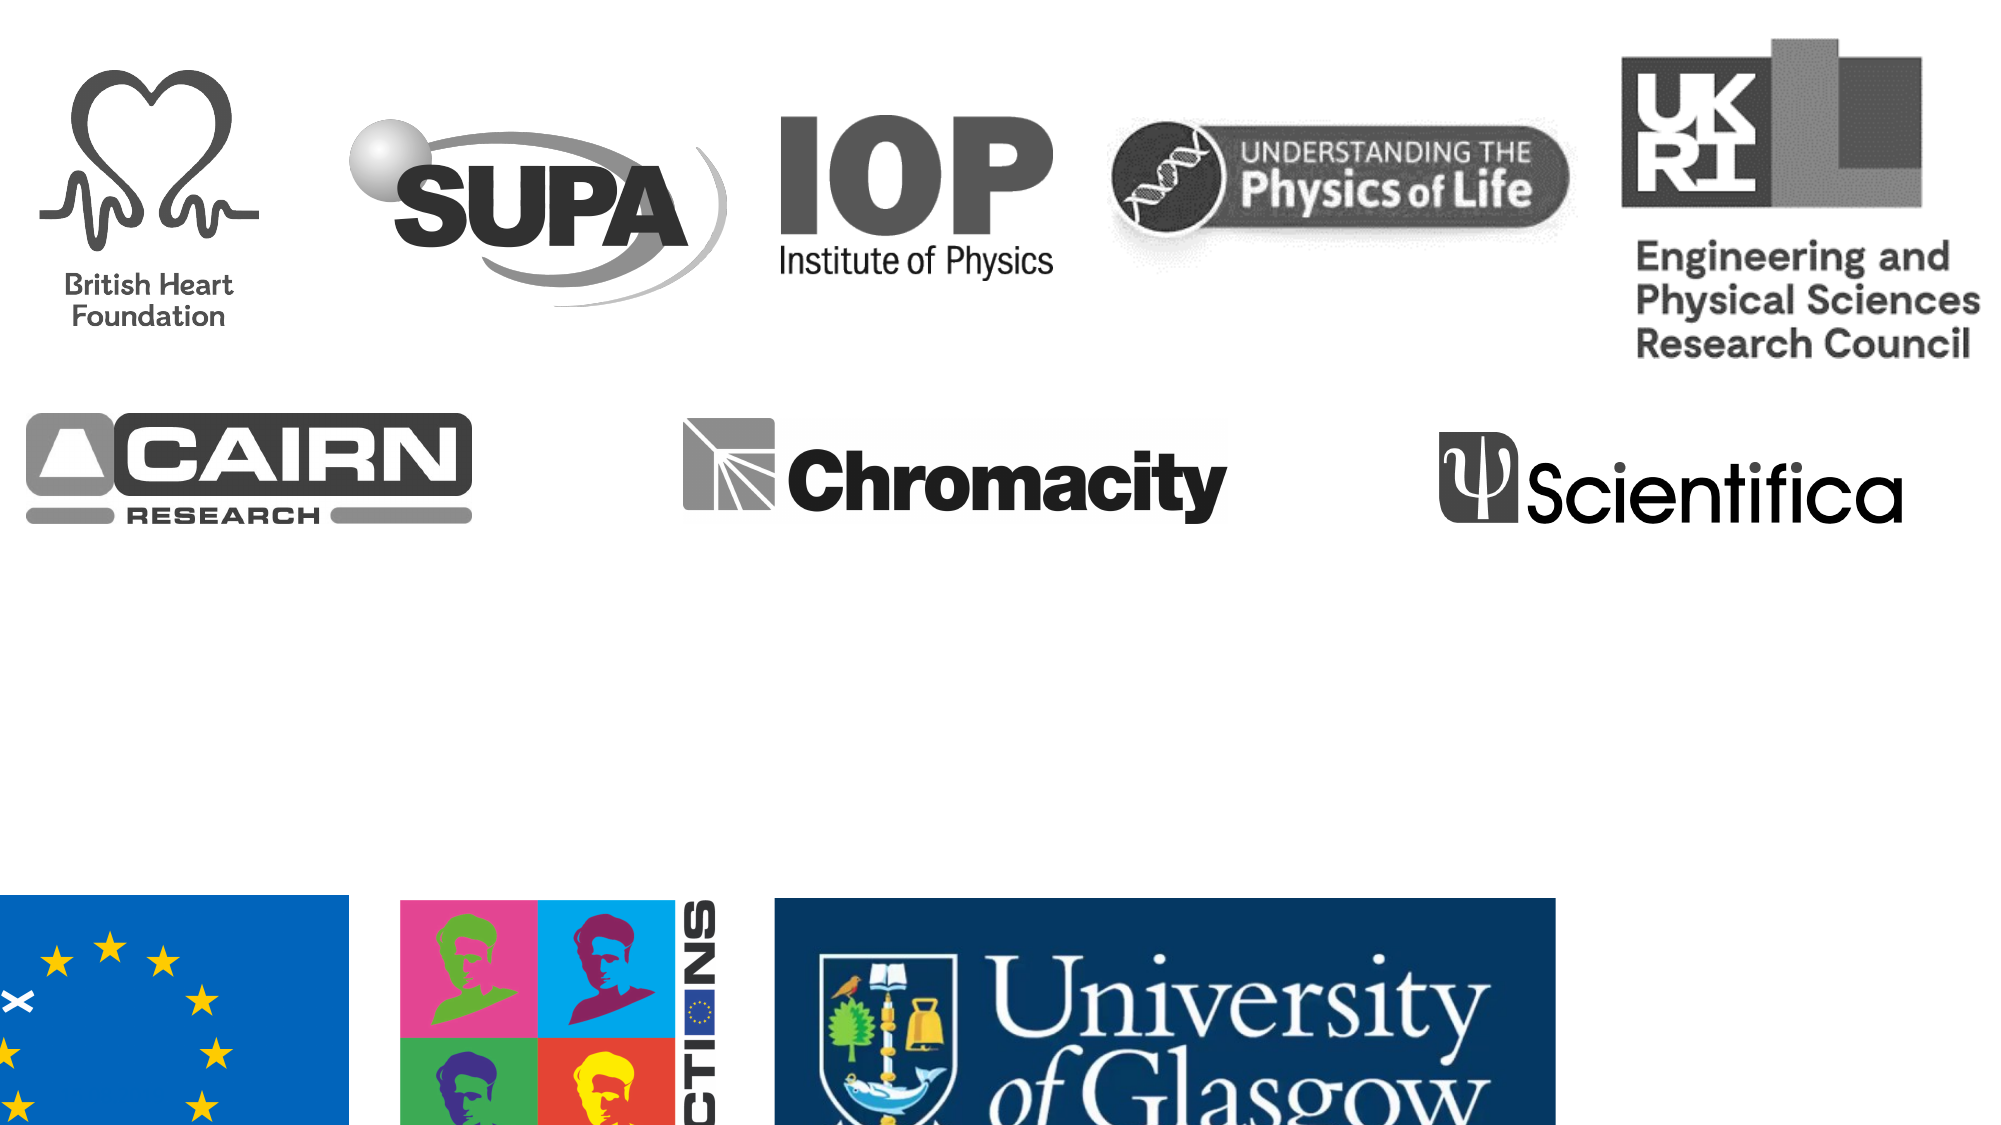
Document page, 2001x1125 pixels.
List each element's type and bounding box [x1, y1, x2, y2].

picture [25, 413, 472, 524]
picture [1439, 432, 1902, 524]
picture [683, 418, 1228, 524]
picture [770, 115, 1064, 281]
text_box [0, 895, 1556, 1125]
picture [1621, 38, 2000, 359]
picture [26, 57, 272, 339]
picture [1107, 117, 1578, 279]
picture [315, 89, 727, 307]
